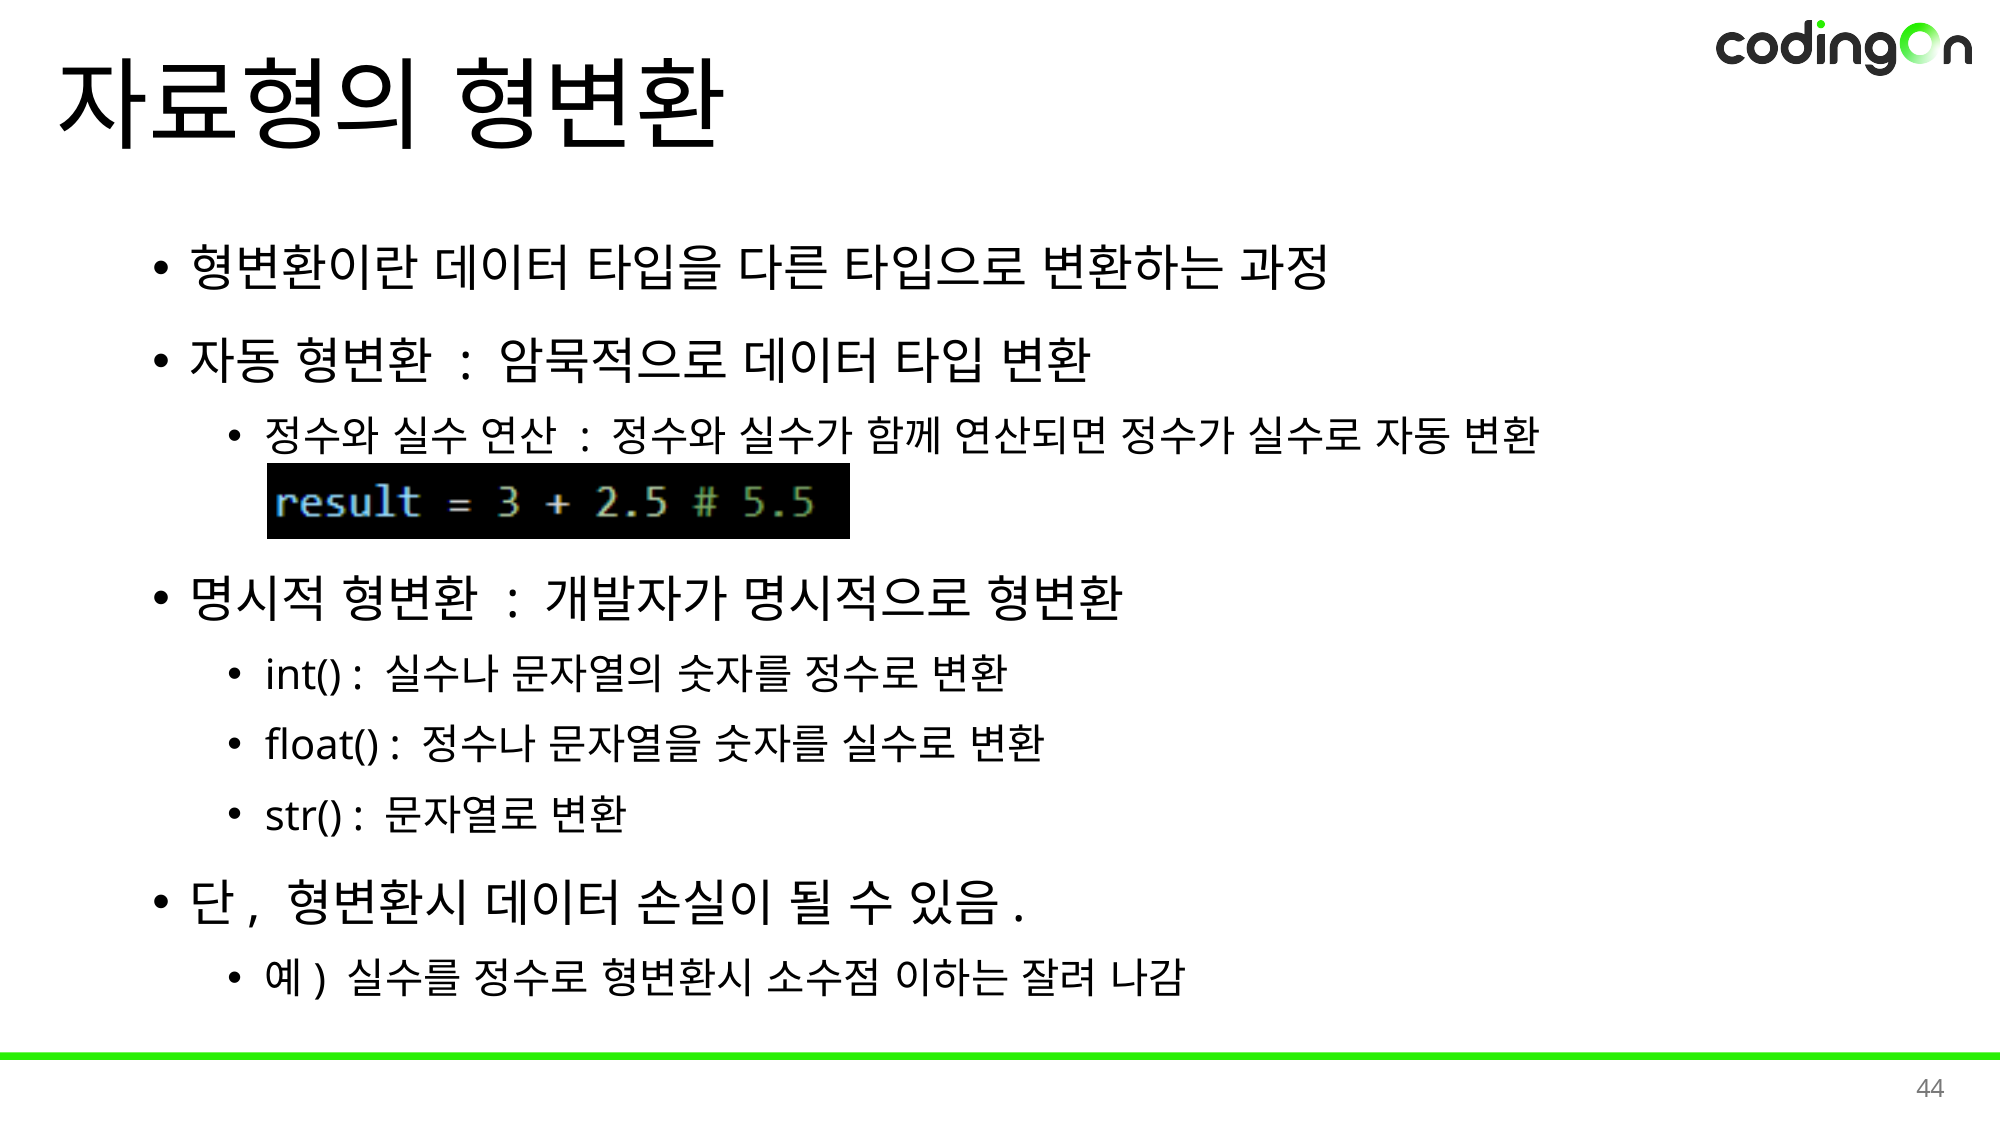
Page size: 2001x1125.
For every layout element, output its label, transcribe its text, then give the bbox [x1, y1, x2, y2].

title 자료형의 형변환 [41, 0, 1767, 218]
picture [267, 463, 850, 539]
slide_number 44 [1509, 1059, 1960, 1120]
picture [1767, 20, 1972, 76]
list 형변환이란 데이터 타입을 다른 타입으로 변환하는 과정 자동 형변환 : 암묵적으로 데이터 타입 변환 정수와 실수 연산 : 정수와 실수가 함께 연산되면 정수가 실수로 자동 변환 명시적 형변환 : 개발자가 명시적으로 형변환 int() : 실수나 문자열의 숫자를 정수로 변환 float() : 정수나 문자열을 숫자를 실수로 변환 str() : 문자열로 변환 단, 형변환시 데이터 손실이 될 수 있음. 예) 실수를 정수로 형변환시 소수점 이하는 잘려 나감 [137, 217, 1863, 1014]
